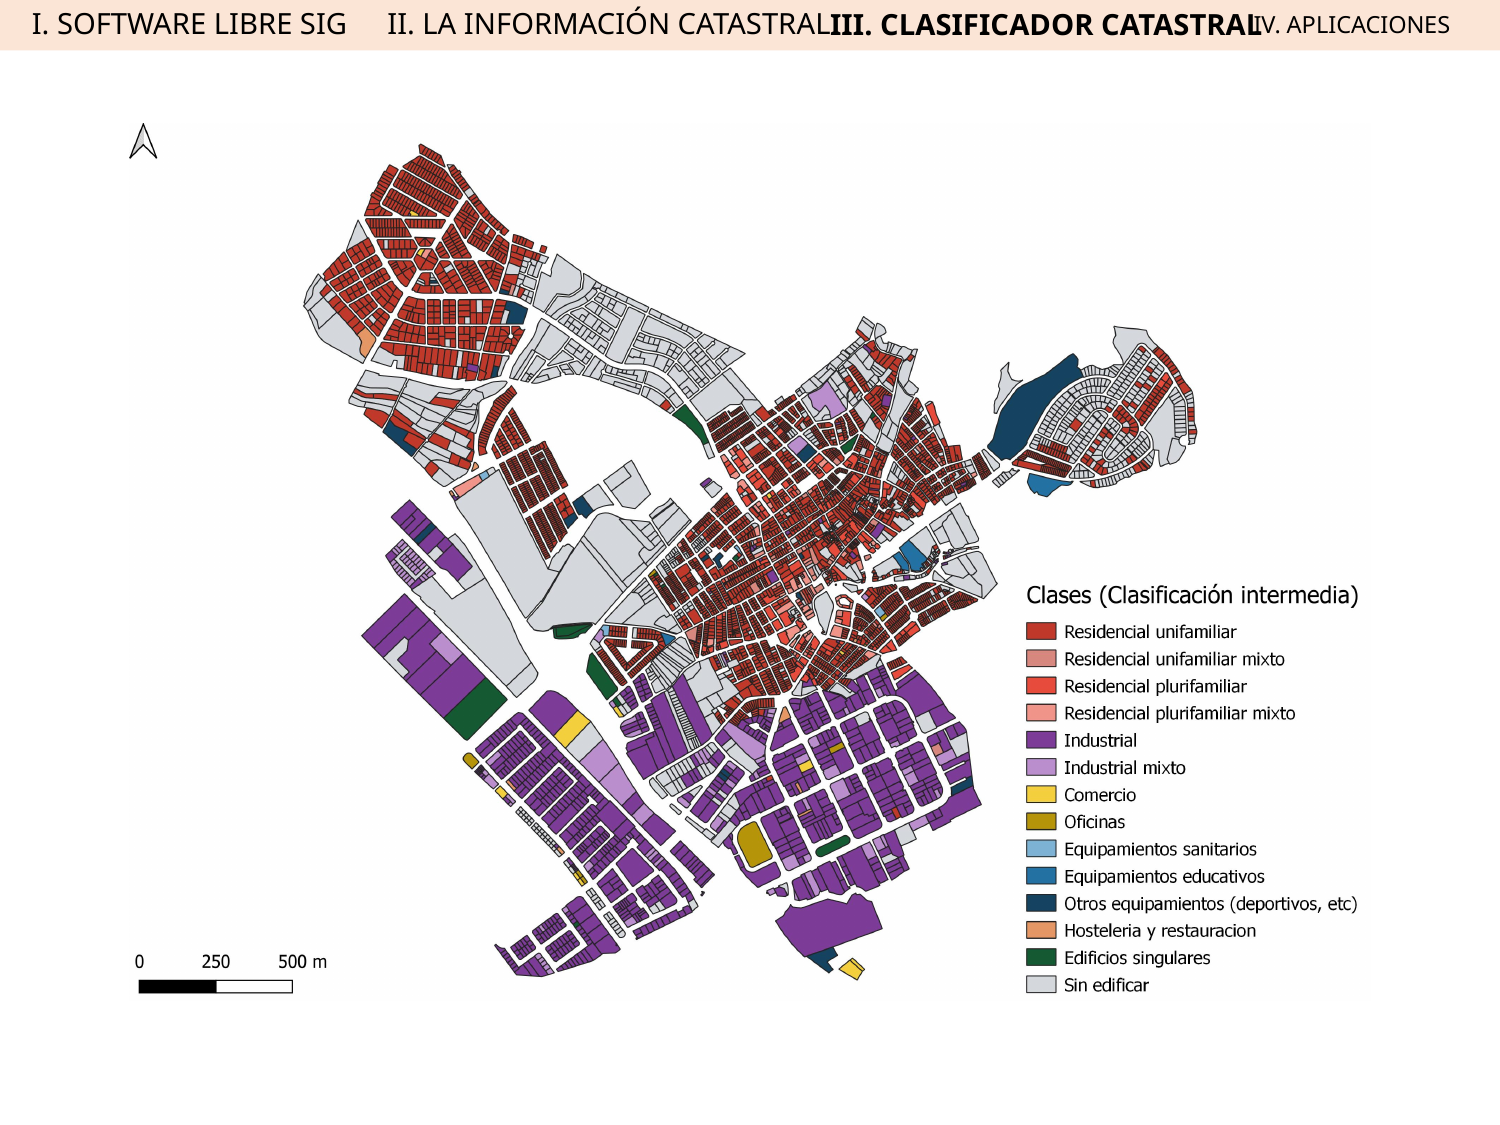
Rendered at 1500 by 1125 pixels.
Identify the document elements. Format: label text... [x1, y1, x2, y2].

text_box II. LA INFORMACIÓN CATASTRAL [372, 0, 969, 55]
text_box III. CLASIFICADOR CATASTRAL [969, 0, 1308, 55]
text_box IV. APLICACIONES [1308, 0, 1500, 55]
text_box I. SOFTWARE LIBRE SIG [0, 0, 405, 54]
picture [129, 123, 1371, 1001]
